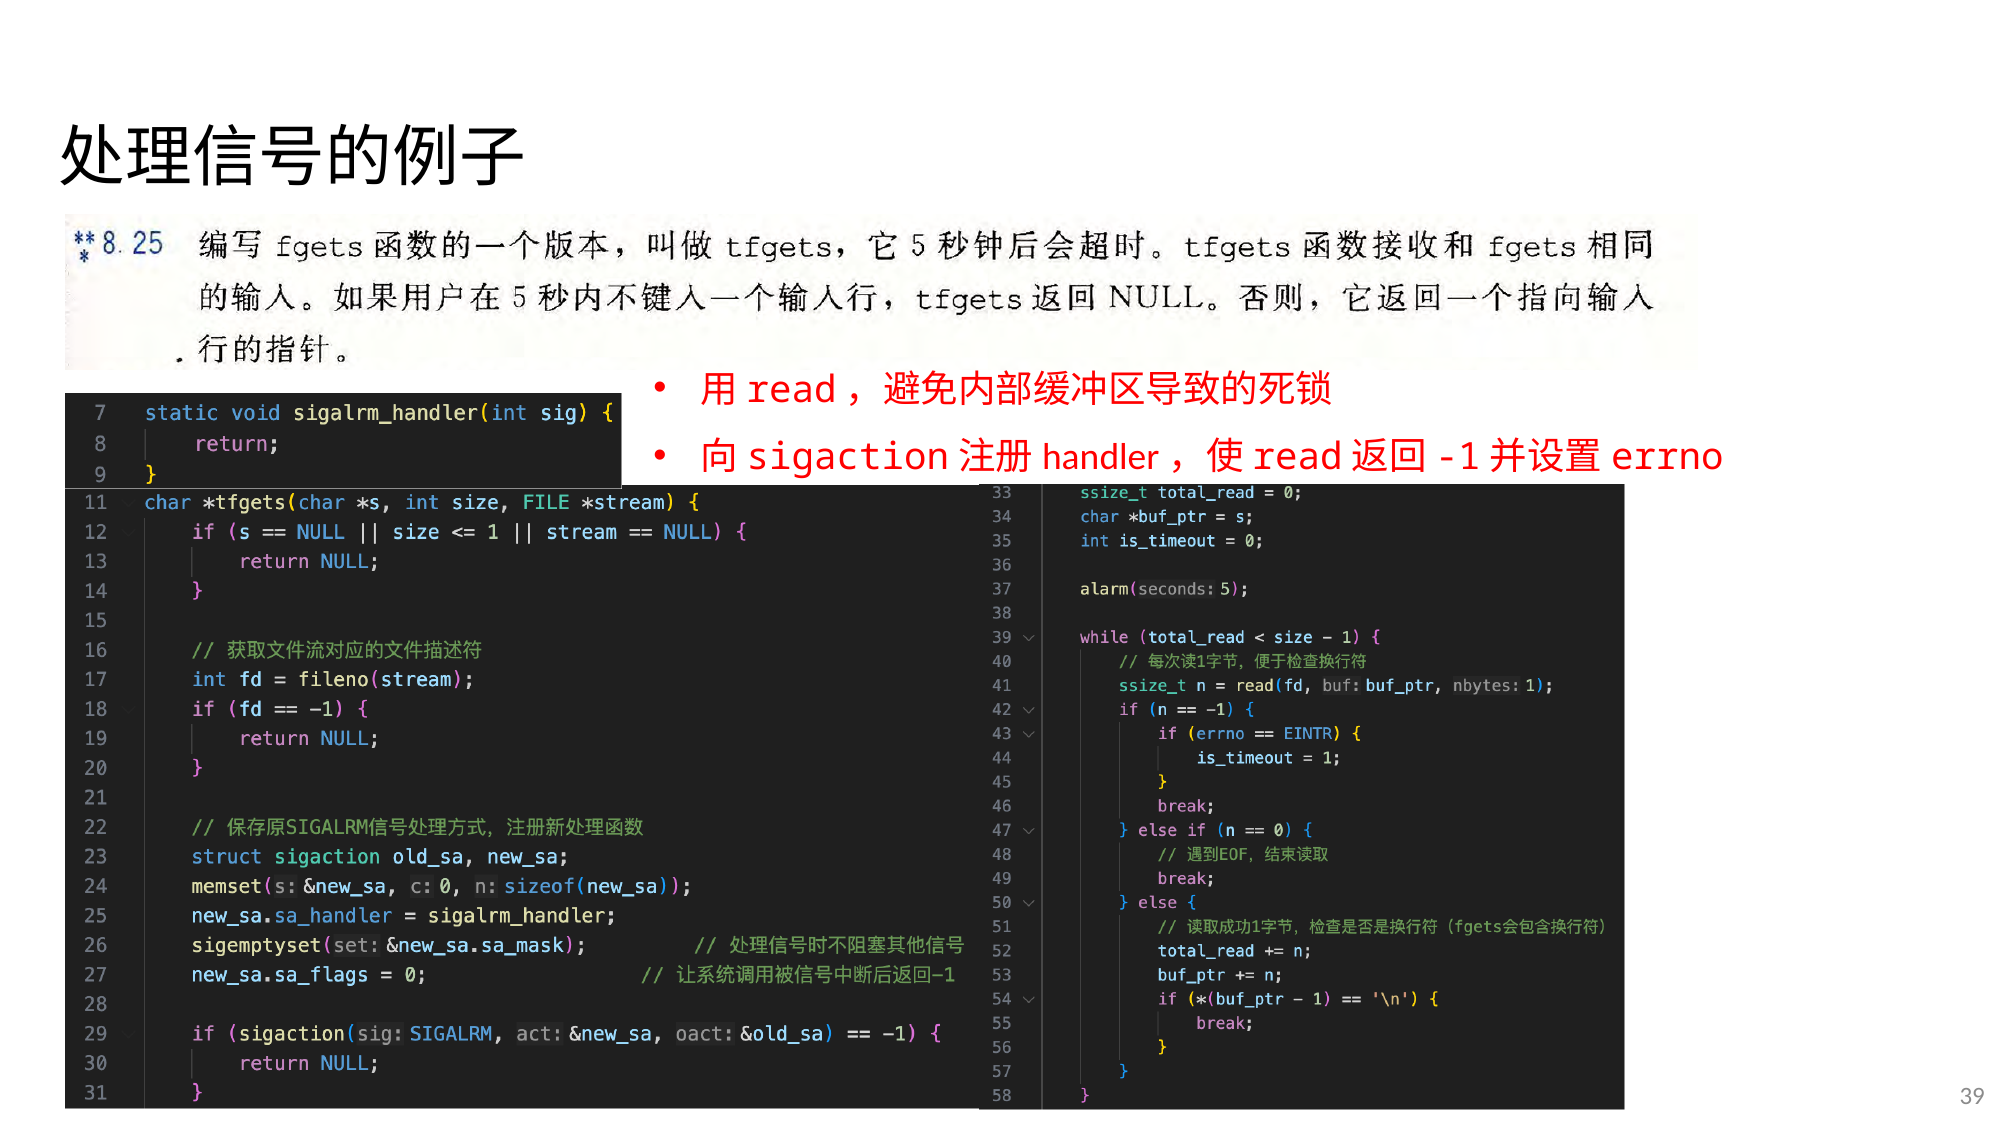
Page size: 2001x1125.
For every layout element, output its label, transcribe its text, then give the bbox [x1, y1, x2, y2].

text_box 用read，避免内部缓冲区导致的死锁 向sigaction注册handler，使read返回-1并设置errno [638, 334, 1739, 485]
picture [65, 214, 1698, 370]
slide_number 39 [1550, 1065, 2000, 1125]
picture [65, 393, 1625, 1110]
text_box 处理信号的例子 [44, 106, 882, 201]
